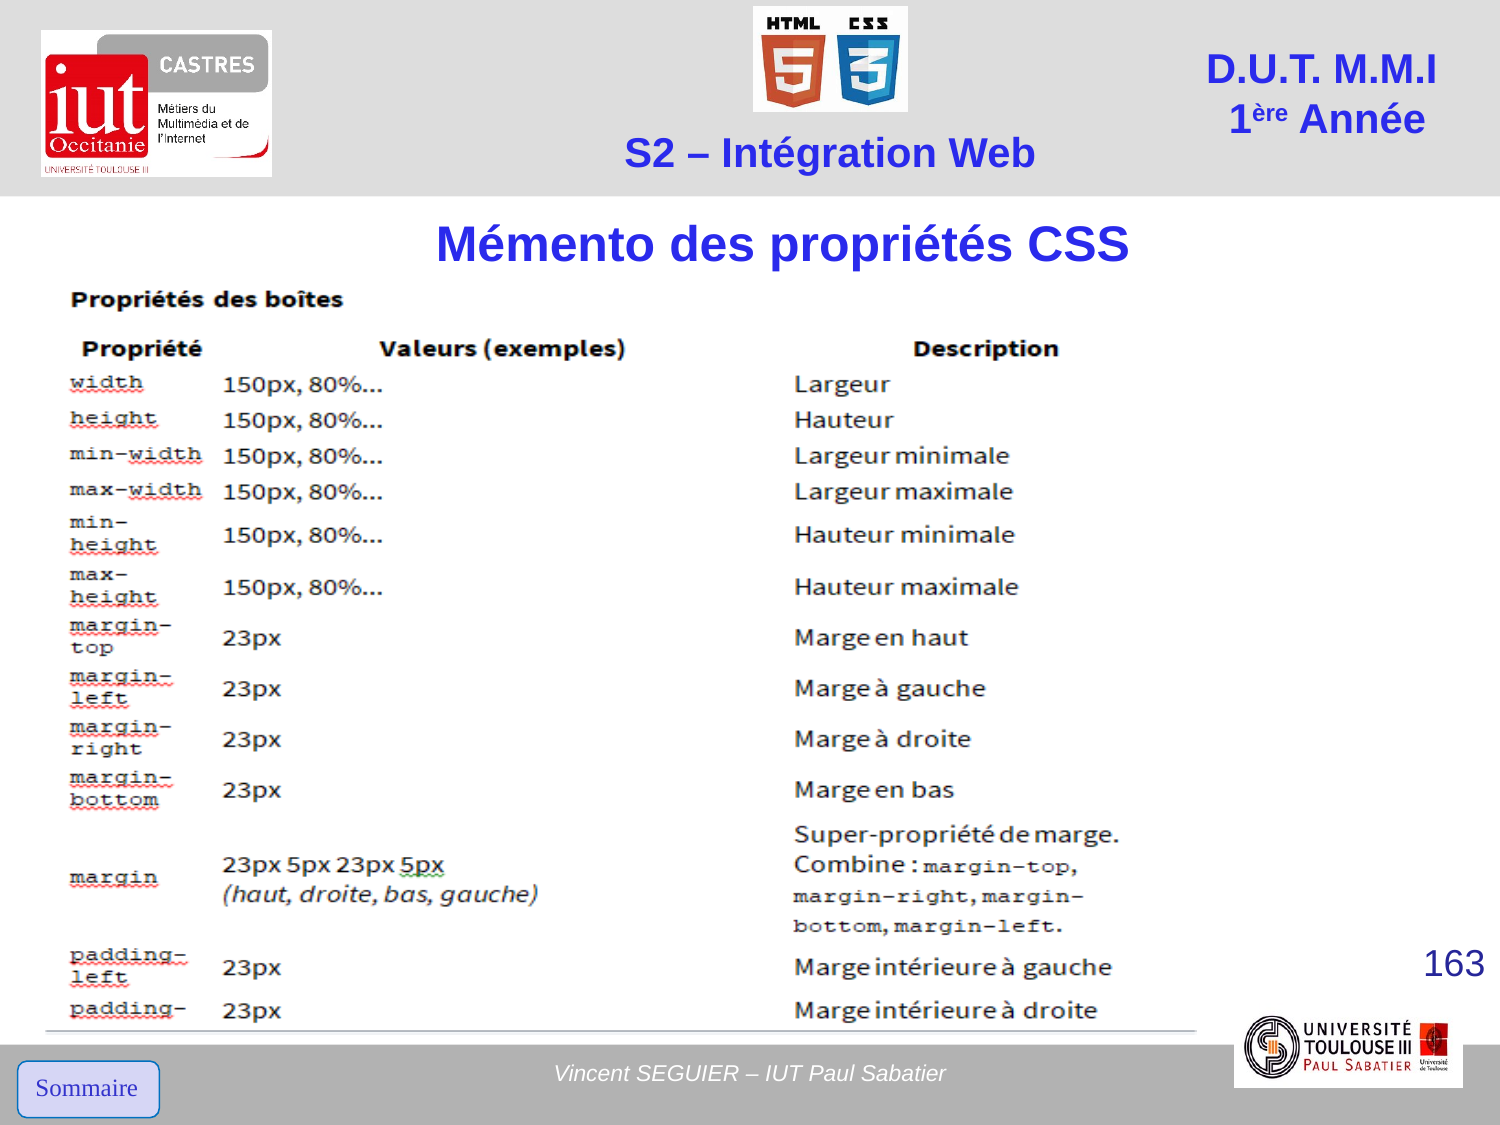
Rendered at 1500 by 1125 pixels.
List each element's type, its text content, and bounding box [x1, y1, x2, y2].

picture [753, 6, 908, 112]
text_box 163 [1316, 884, 1500, 1039]
picture [45, 279, 1197, 1035]
text_box Mémento des propriétés CSS [420, 204, 1146, 279]
picture [41, 30, 272, 177]
text_box Vincent SEGUIER – IUT Paul Sabatier [512, 1042, 988, 1103]
picture [1234, 1003, 1463, 1088]
